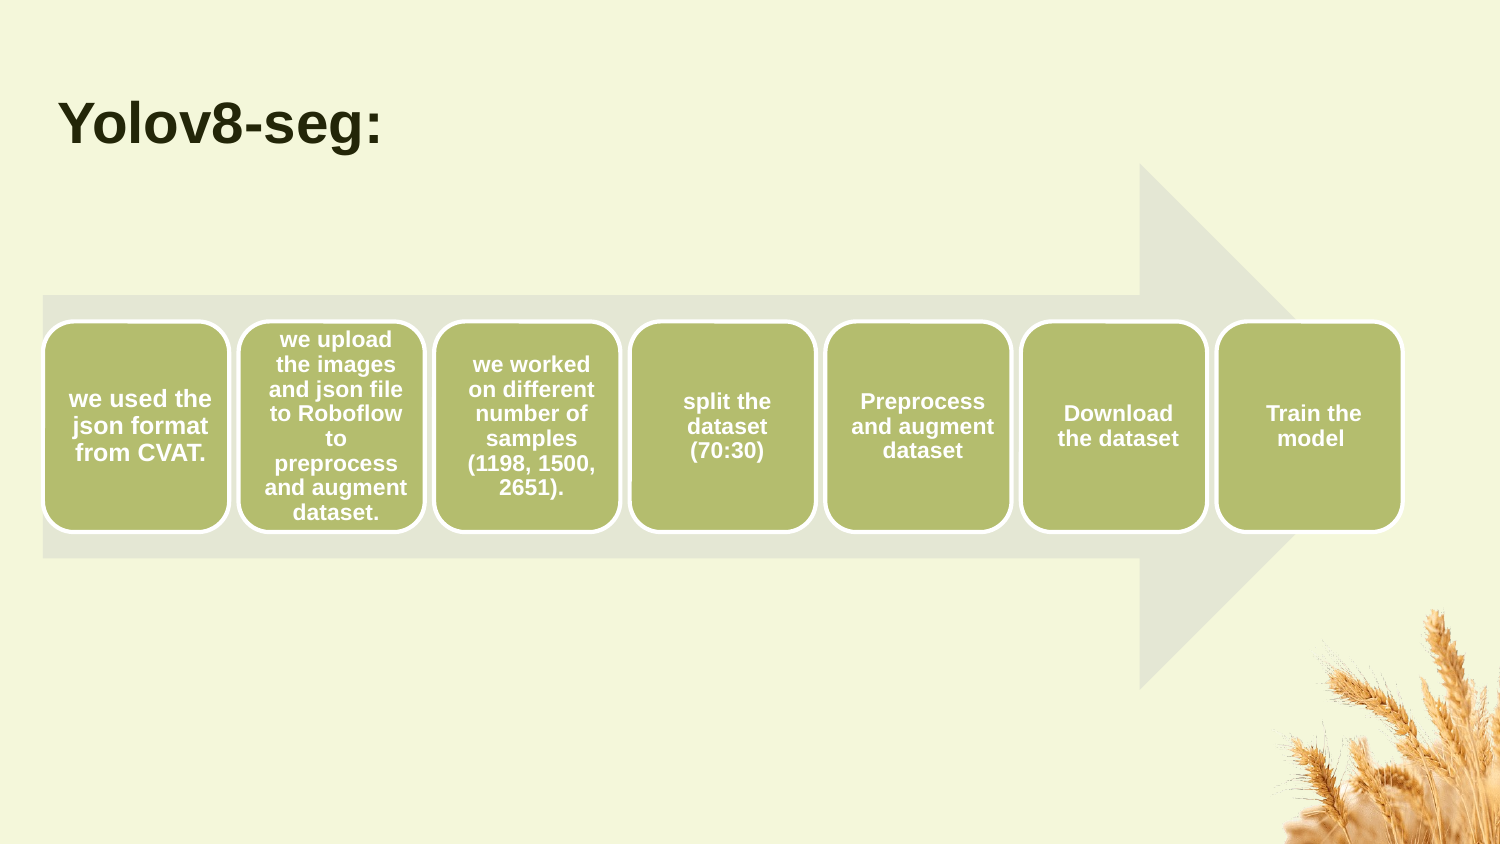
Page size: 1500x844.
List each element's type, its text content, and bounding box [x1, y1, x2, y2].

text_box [42, 163, 1404, 691]
text_box Yolov8-seg: [42, 77, 466, 162]
picture [1251, 596, 1500, 844]
